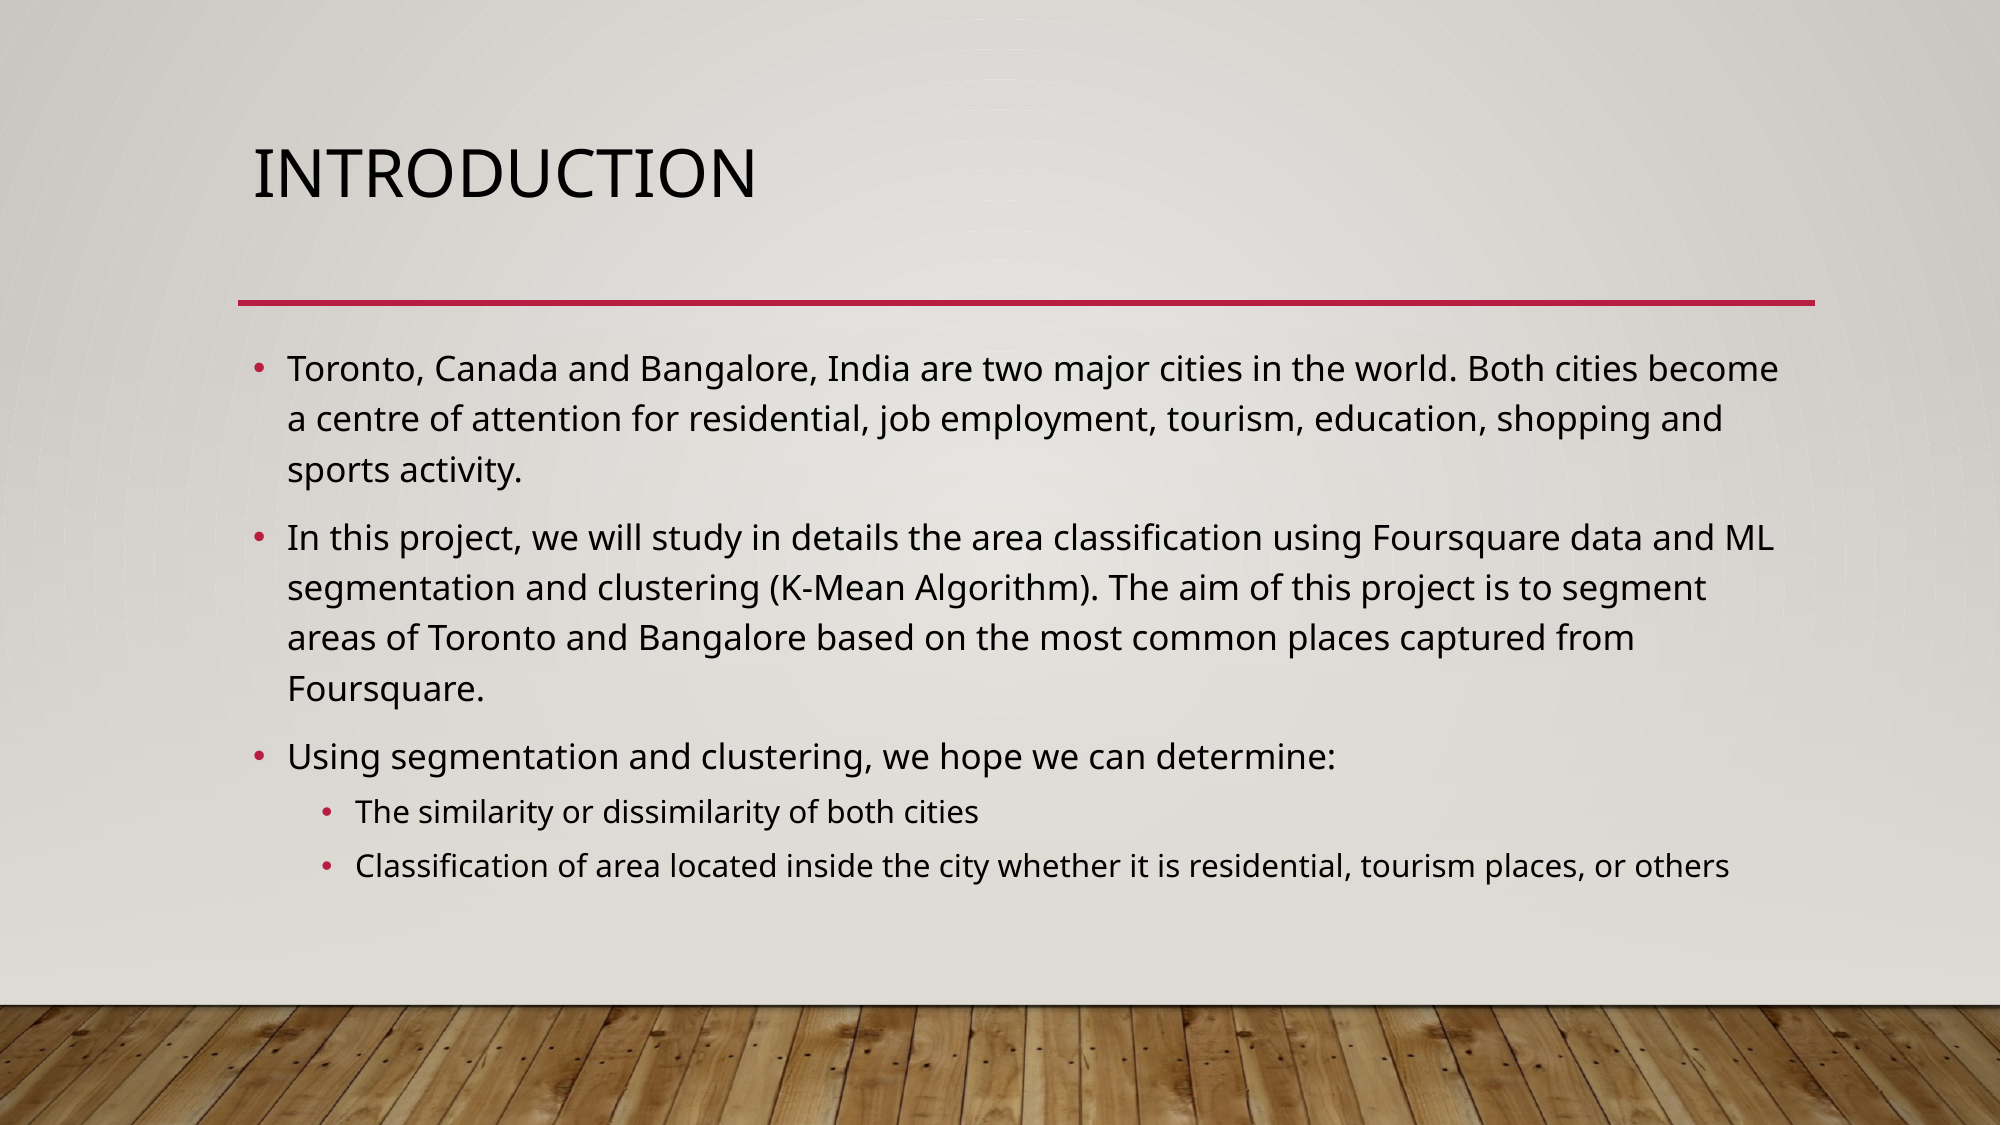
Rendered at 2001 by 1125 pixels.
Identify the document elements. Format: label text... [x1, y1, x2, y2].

list Toronto, Canada and Bangalore, India are two major cities in the world. Both cities become a centre of attention for residential, job employment, tourism, education, shopping and sports activity. In this project, we will study in details the area classification using Foursquare data and ML segmentation and clustering (K-Mean Algorithm). The aim of this project is to segment areas of Toronto and Bangalore based on the most common places captured from Foursquare. Using segmentation and clustering, we hope we can determine: The similarity or dissimilarity of both cities Classification of area located inside the city whether it is residential, tourism places, or others [238, 330, 1814, 897]
title Introduction [238, 131, 1814, 305]
picture [0, 1005, 2000, 1125]
